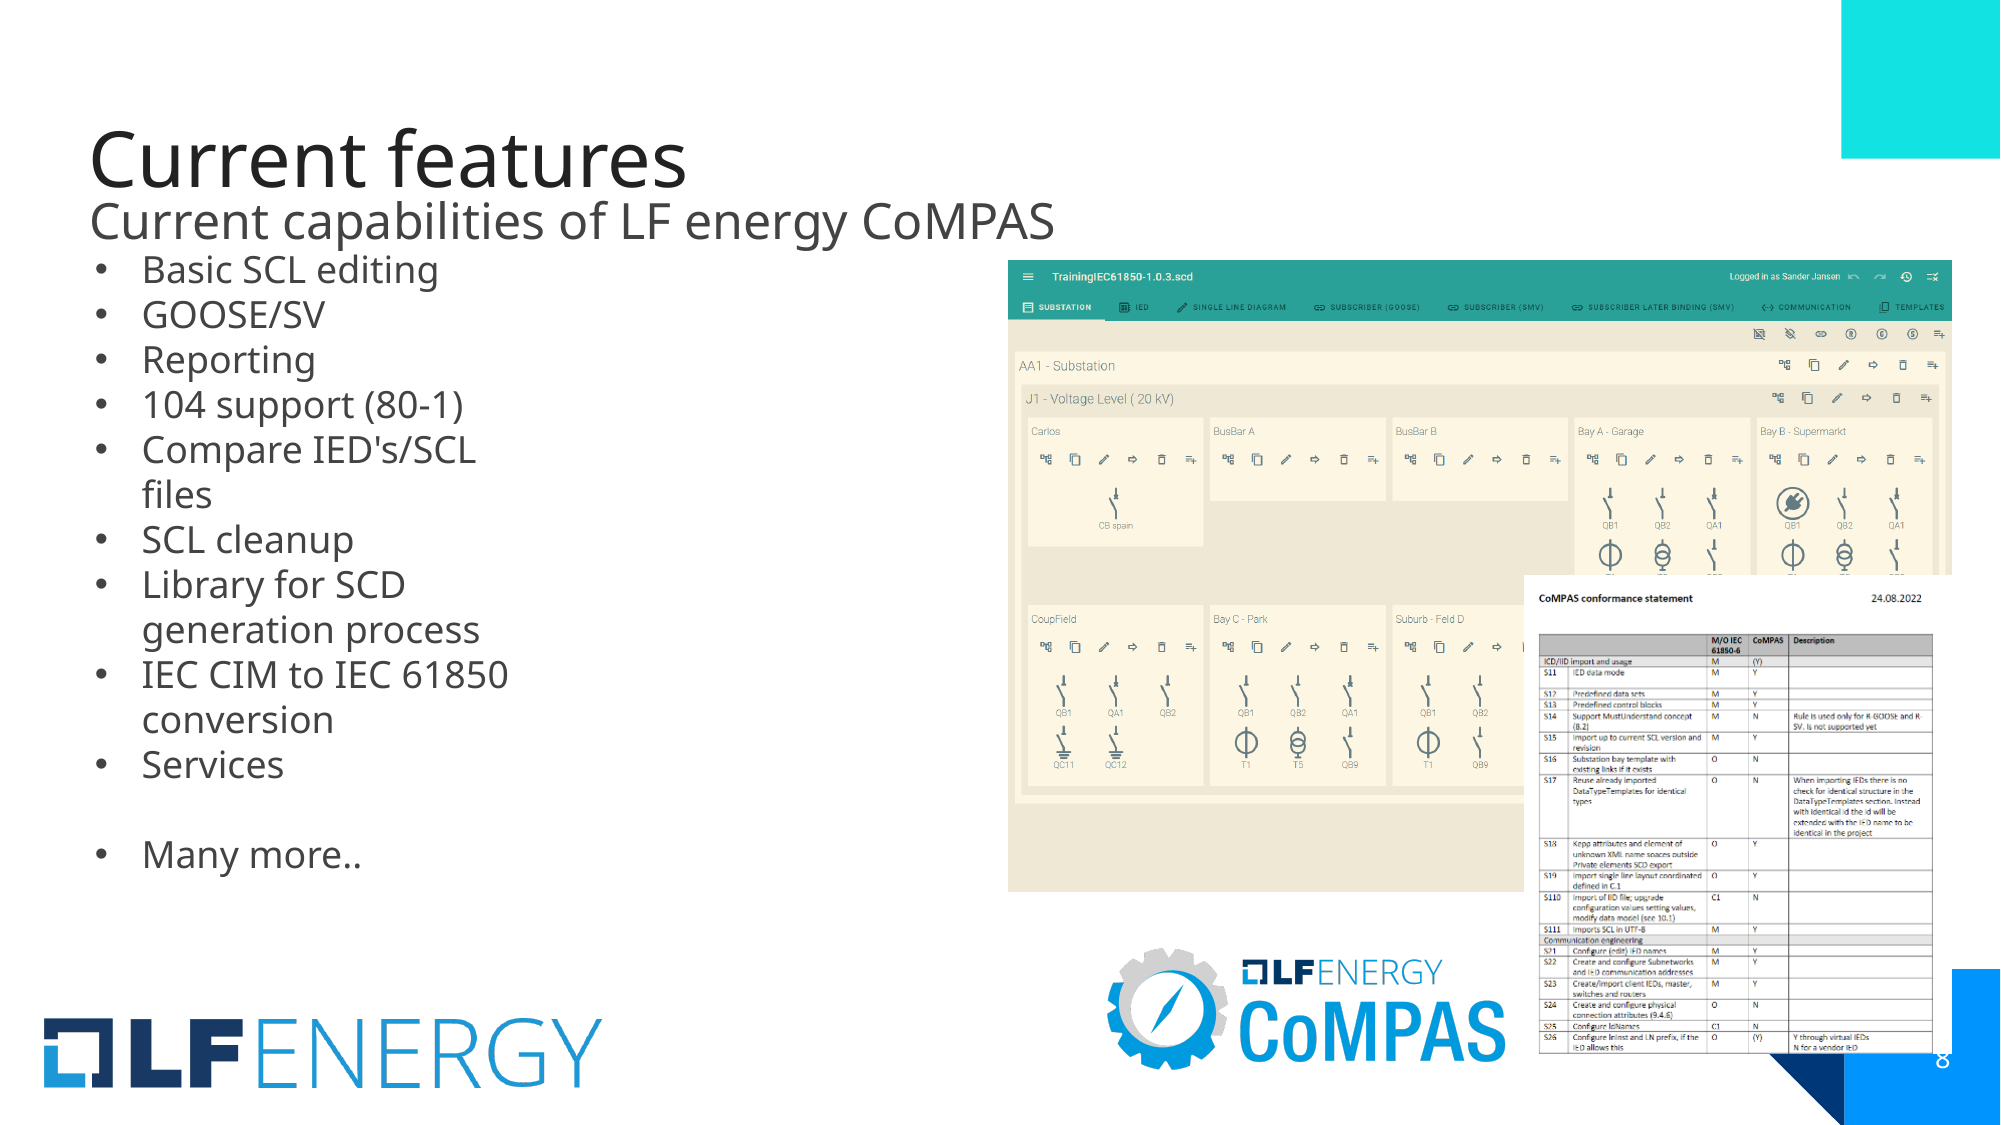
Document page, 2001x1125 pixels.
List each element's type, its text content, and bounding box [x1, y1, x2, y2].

picture [41, 1009, 605, 1096]
title Current features [68, 89, 1932, 223]
picture [1106, 946, 1507, 1072]
picture [1008, 259, 1953, 1054]
list Basic SCL editing GOOSE/SV Reporting 104 support (80-1) Compare IED's/SCL files SCL cleanup Library for SCD generation process IEC CIM to IEC 61850 conversion Services Many more.. [94, 246, 1107, 956]
slide_number 8 [1850, 1017, 1971, 1104]
list Current capabilities of LF energy CoMPAS [56, 160, 1921, 279]
